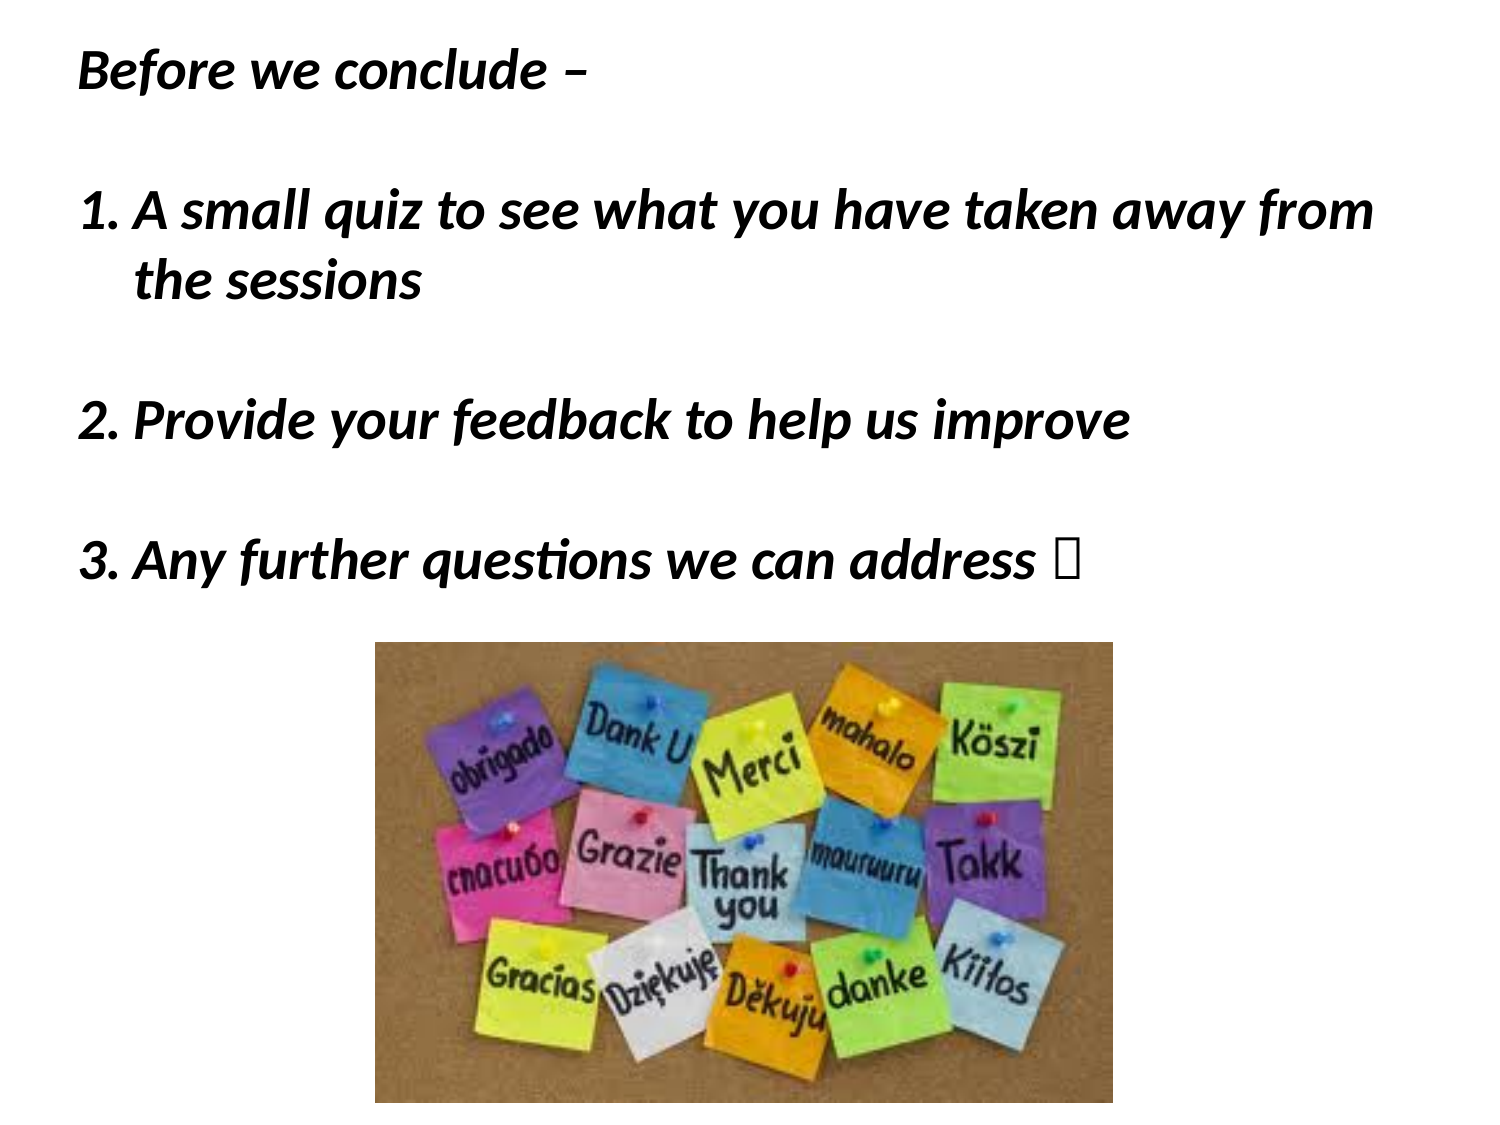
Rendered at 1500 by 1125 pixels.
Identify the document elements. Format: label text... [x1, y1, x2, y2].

text_box Before we conclude – A small quiz to see what you have taken away from the sessions Provide your feedback to help us improve Any further questions we can address  [62, 23, 1450, 599]
picture [374, 642, 1113, 1103]
